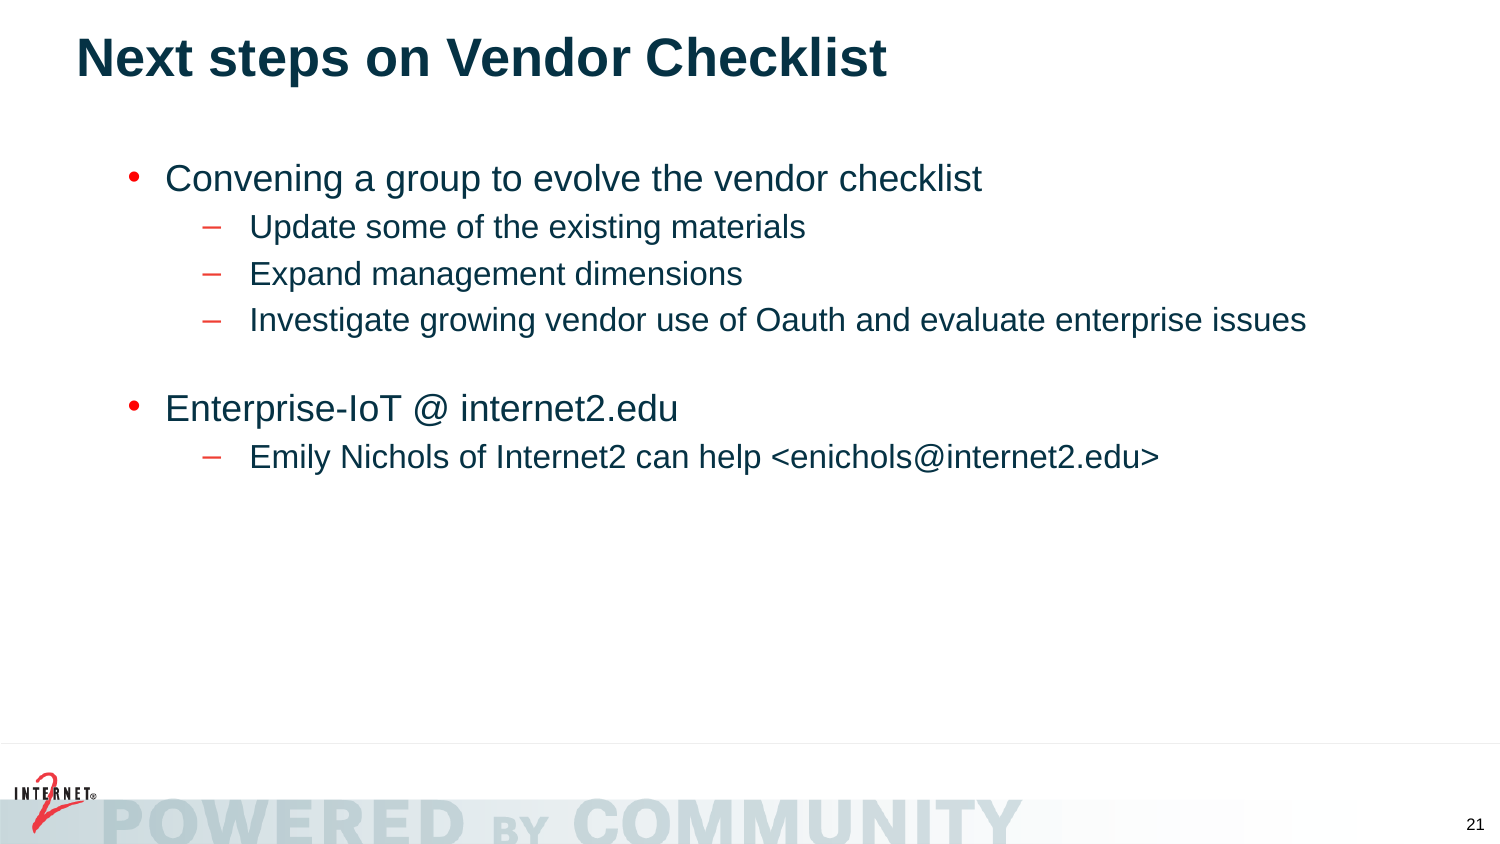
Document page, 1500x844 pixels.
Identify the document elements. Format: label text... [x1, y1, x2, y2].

title Next steps on Vendor Checklist [0, 18, 1485, 100]
list Convening a group to evolve the vendor checklist Update some of the existing materials Expand management dimensions Investigate growing vendor use of Oauth and evaluate enterprise issues Enterprise-IoT @ internet2.edu Emily Nichols of Internet2 can help <enichols@internet2.edu> [112, 146, 1426, 704]
picture [0, 0, 1500, 844]
